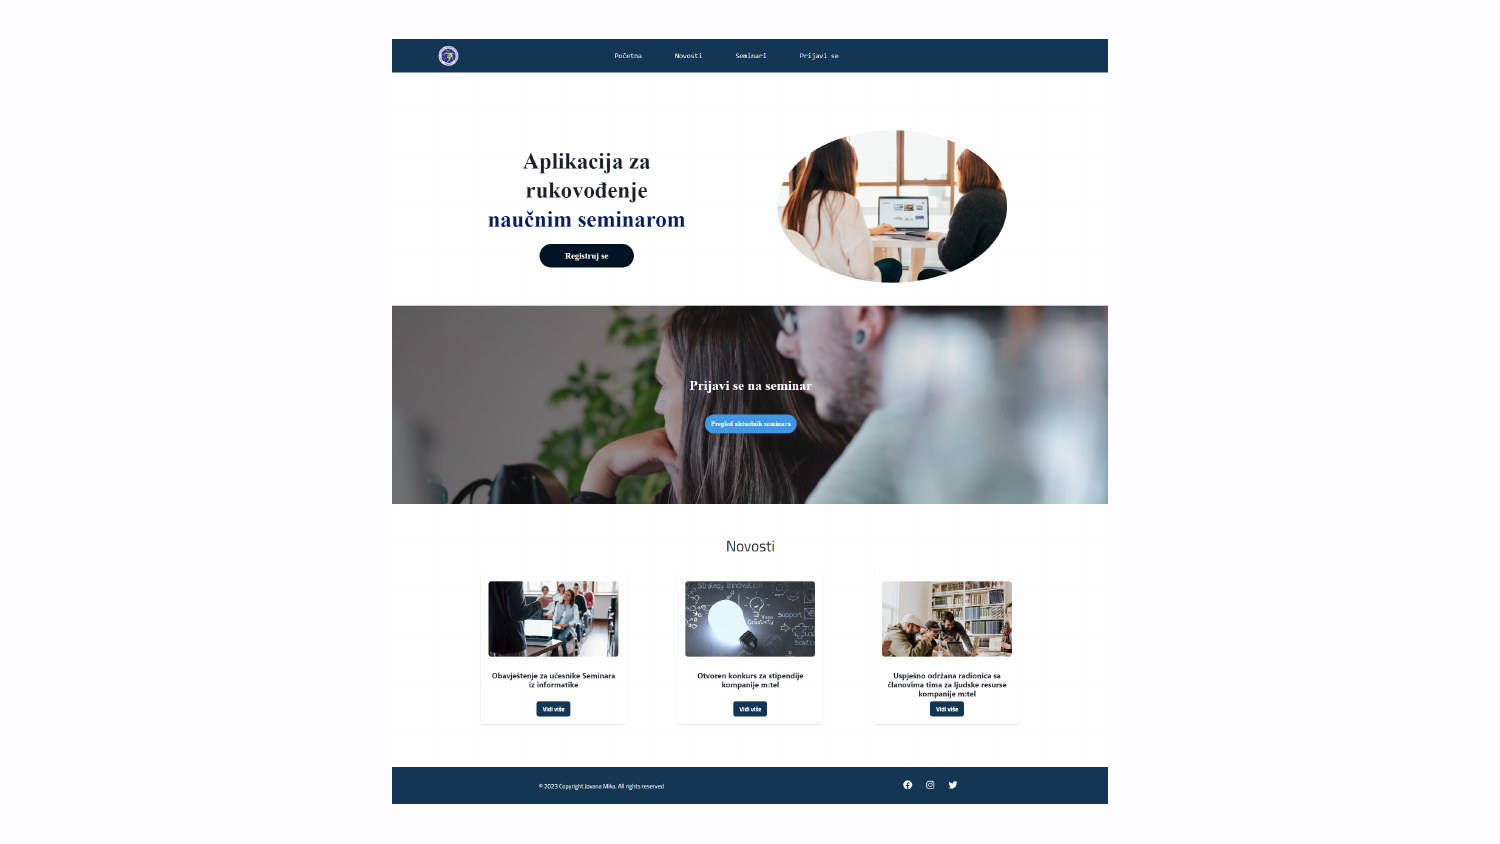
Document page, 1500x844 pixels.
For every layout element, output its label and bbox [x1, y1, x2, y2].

picture [392, 39, 1108, 804]
